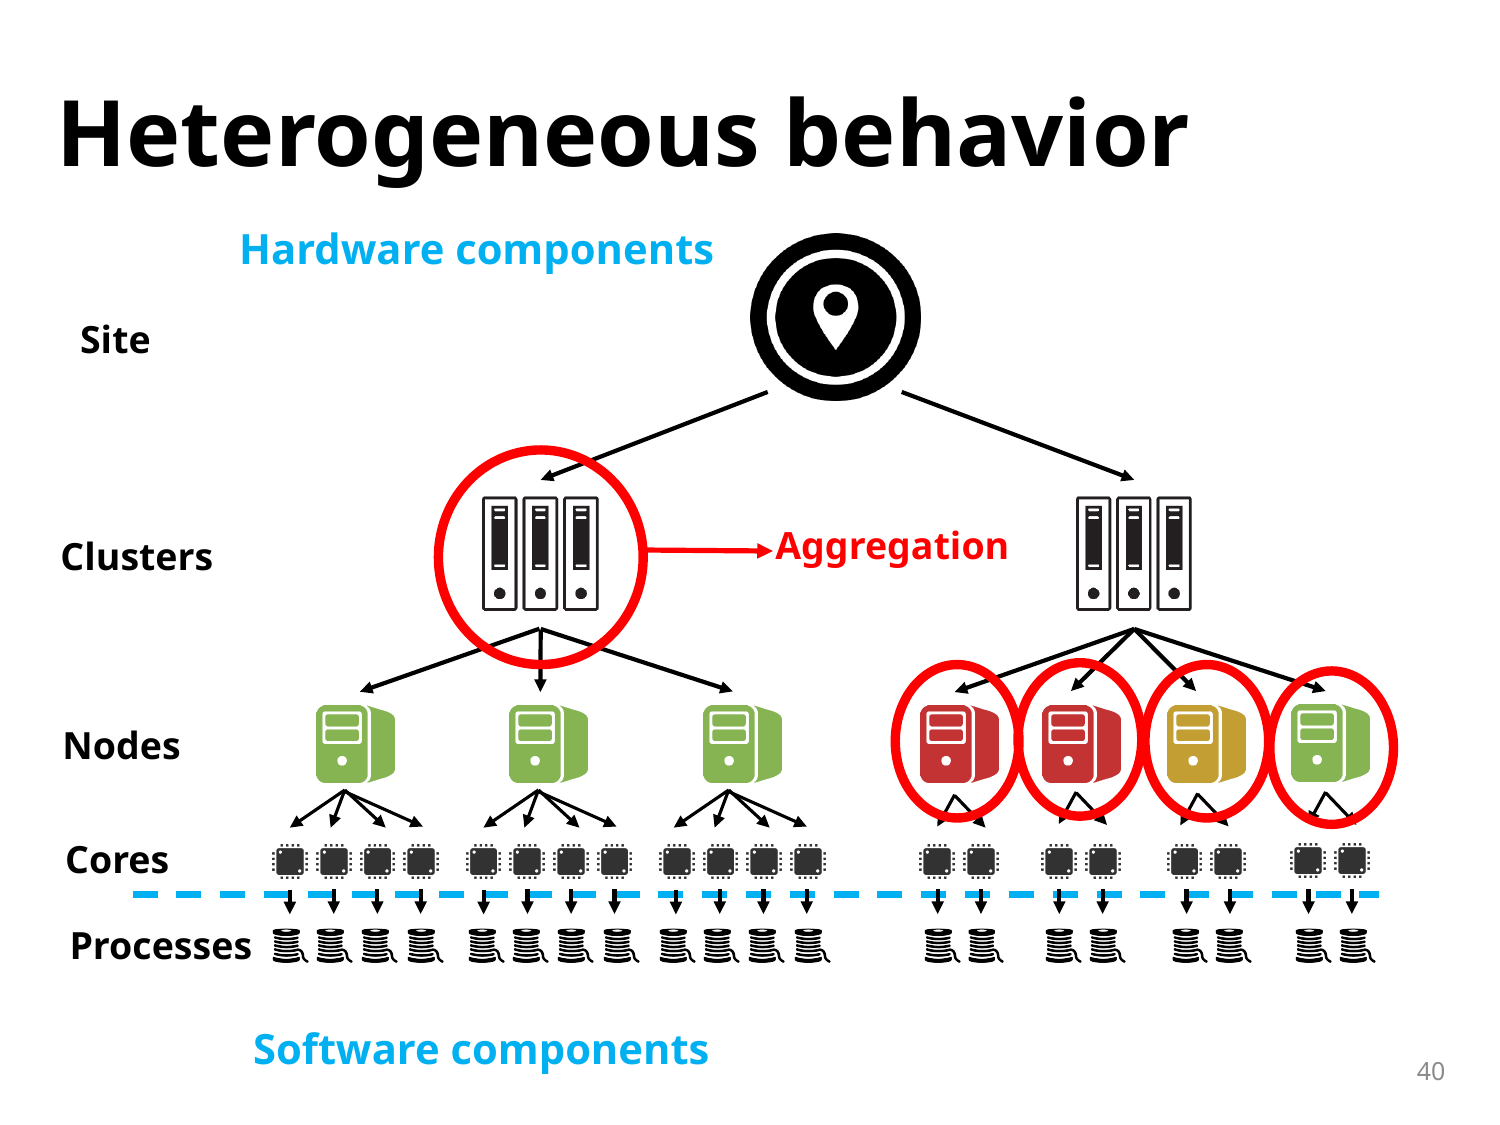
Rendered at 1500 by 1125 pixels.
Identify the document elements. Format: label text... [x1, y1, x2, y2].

text_box [1268, 669, 1395, 820]
picture [1167, 844, 1202, 879]
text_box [330, 789, 344, 828]
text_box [289, 789, 330, 828]
picture [1290, 923, 1380, 968]
picture [272, 844, 308, 879]
picture [659, 844, 695, 879]
picture [703, 844, 738, 879]
picture [654, 923, 835, 969]
picture [963, 844, 999, 879]
text_box Site [65, 309, 166, 369]
text_box [469, 448, 540, 479]
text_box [538, 791, 617, 827]
picture [920, 705, 999, 783]
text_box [954, 629, 1135, 693]
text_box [1076, 792, 1108, 825]
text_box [1058, 791, 1077, 824]
text_box Aggregation [760, 514, 1025, 575]
picture [919, 923, 1008, 969]
text_box [437, 484, 464, 628]
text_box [728, 791, 807, 827]
picture [553, 844, 589, 879]
text_box Nodes [47, 714, 196, 775]
picture [919, 844, 955, 879]
picture [509, 844, 545, 879]
picture [403, 844, 439, 879]
picture [746, 844, 782, 879]
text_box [359, 628, 540, 692]
picture [1334, 843, 1370, 878]
picture [509, 705, 588, 783]
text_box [937, 794, 955, 827]
picture [464, 479, 617, 628]
picture [1291, 704, 1370, 782]
picture [1058, 479, 1211, 629]
text_box [1017, 693, 1143, 813]
picture [466, 844, 501, 879]
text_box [1308, 791, 1326, 824]
picture [1085, 844, 1121, 879]
picture [316, 844, 352, 879]
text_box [1135, 628, 1196, 691]
title Heterogeneous behavior [41, 59, 1461, 215]
text_box [617, 483, 645, 628]
text_box Cores [50, 828, 185, 889]
text_box Software components [238, 1015, 725, 1081]
slide_number 40 [1059, 1042, 1461, 1103]
picture [316, 705, 395, 783]
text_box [954, 795, 986, 828]
text_box Clusters [45, 525, 229, 586]
picture [1167, 705, 1246, 783]
picture [1042, 705, 1121, 783]
picture [1167, 923, 1256, 969]
picture [790, 844, 826, 879]
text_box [483, 789, 524, 828]
picture [1040, 923, 1130, 969]
picture [597, 844, 632, 879]
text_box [344, 791, 423, 827]
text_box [524, 789, 538, 828]
text_box [1143, 691, 1270, 814]
picture [1041, 844, 1077, 879]
picture [750, 233, 921, 401]
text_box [1325, 792, 1357, 825]
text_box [540, 628, 733, 692]
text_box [714, 789, 728, 828]
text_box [1196, 628, 1326, 691]
picture [1210, 844, 1246, 879]
picture [267, 923, 448, 969]
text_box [1180, 793, 1198, 826]
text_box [673, 789, 714, 828]
text_box Hardware components [224, 215, 730, 281]
picture [703, 705, 782, 783]
text_box [894, 663, 1019, 815]
picture [1290, 843, 1326, 878]
text_box Processes [54, 914, 268, 974]
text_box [901, 391, 1135, 480]
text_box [540, 391, 768, 480]
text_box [1197, 794, 1229, 827]
picture [359, 844, 395, 879]
picture [463, 923, 644, 969]
